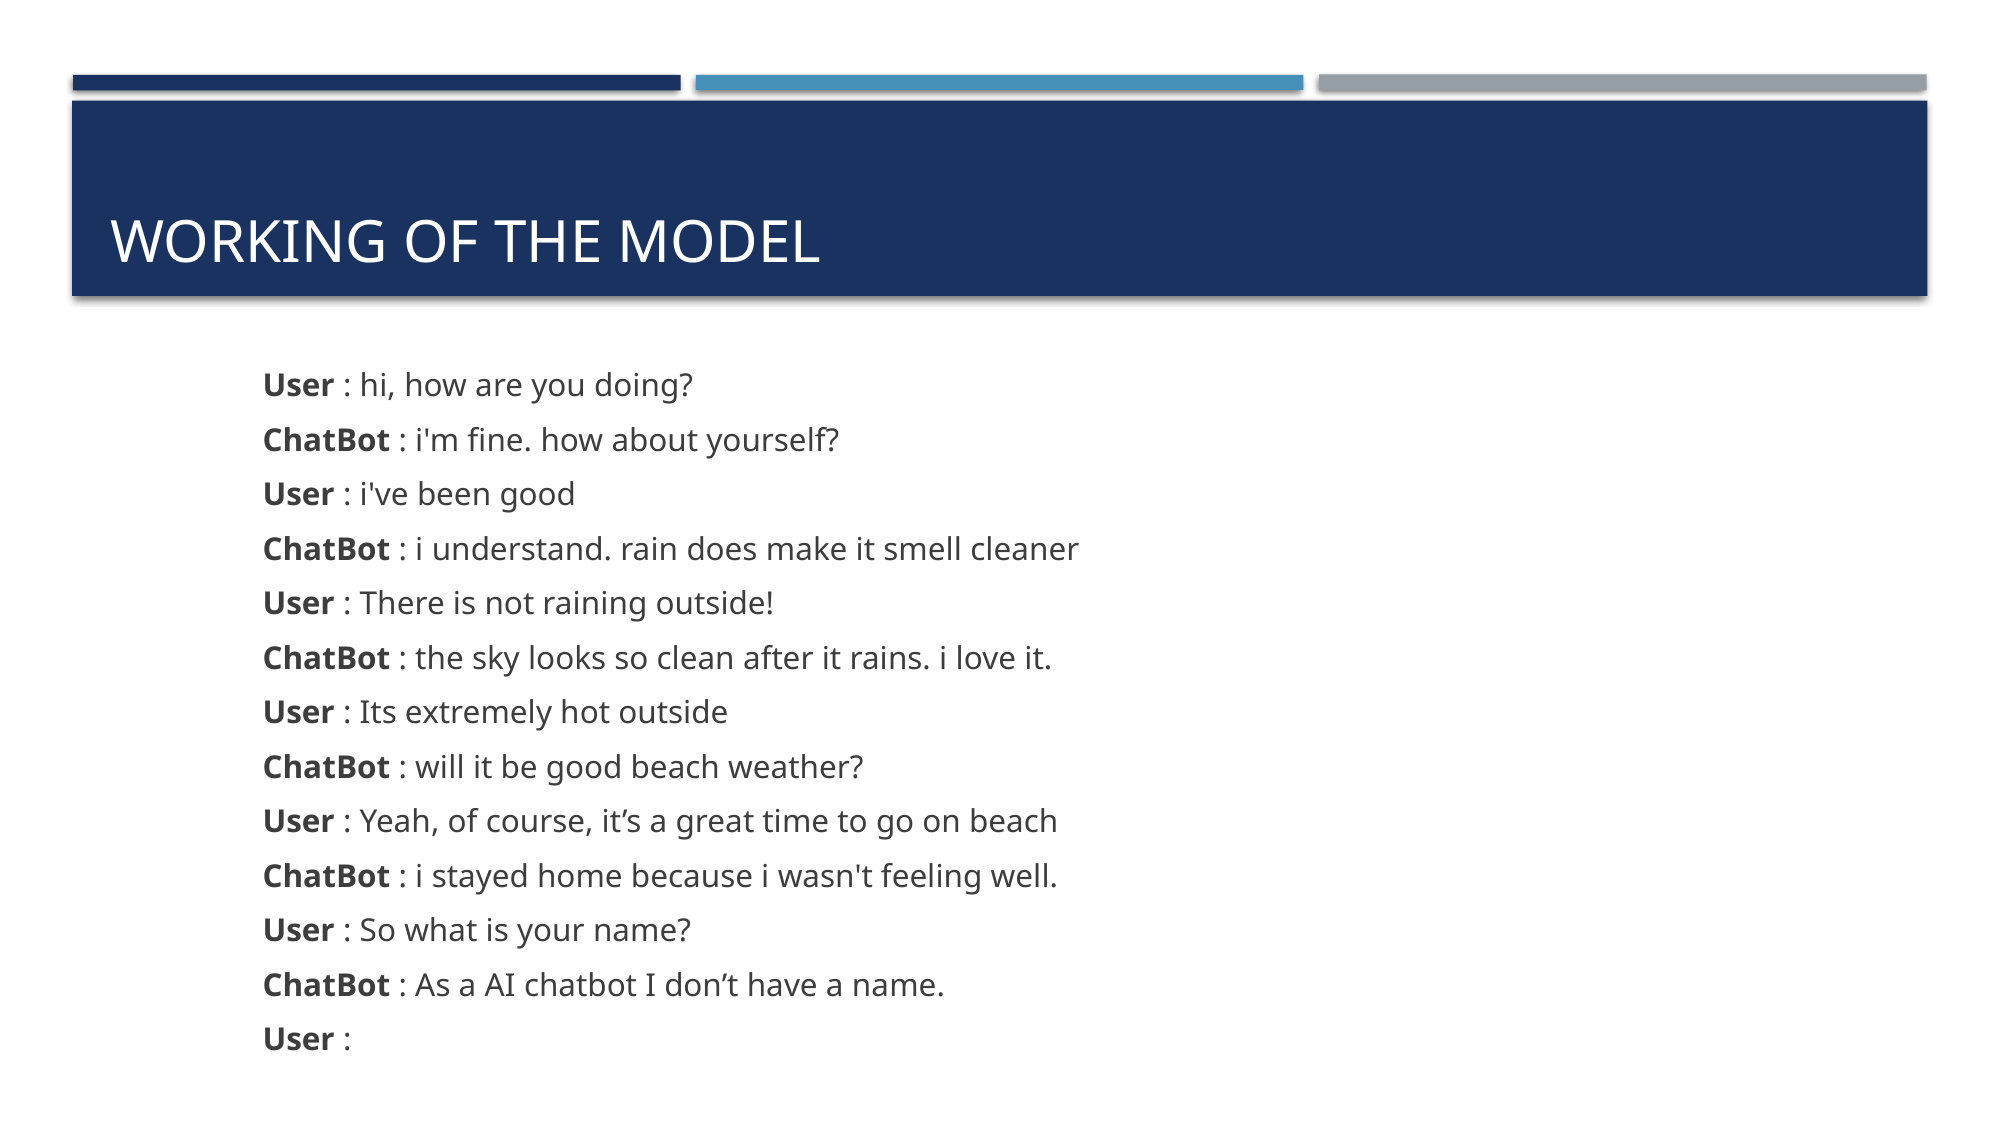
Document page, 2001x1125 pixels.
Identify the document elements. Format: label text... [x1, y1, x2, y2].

list User : hi, how are you doing? ChatBot : i'm fine. how about yourself? User : i've been good ChatBot : i understand. rain does make it smell cleaner User : There is not raining outside! ChatBot : the sky looks so clean after it rains. i love it. User : Its extremely hot outside ChatBot : will it be good beach weather? User : Yeah, of course, it’s a great time to go on beach ChatBot : i stayed home because i wasn't feeling well. User : So what is your name? ChatBot : As a AI chatbot I don’t have a name. User : [247, 357, 1905, 1070]
title Working of the model [95, 115, 1905, 282]
